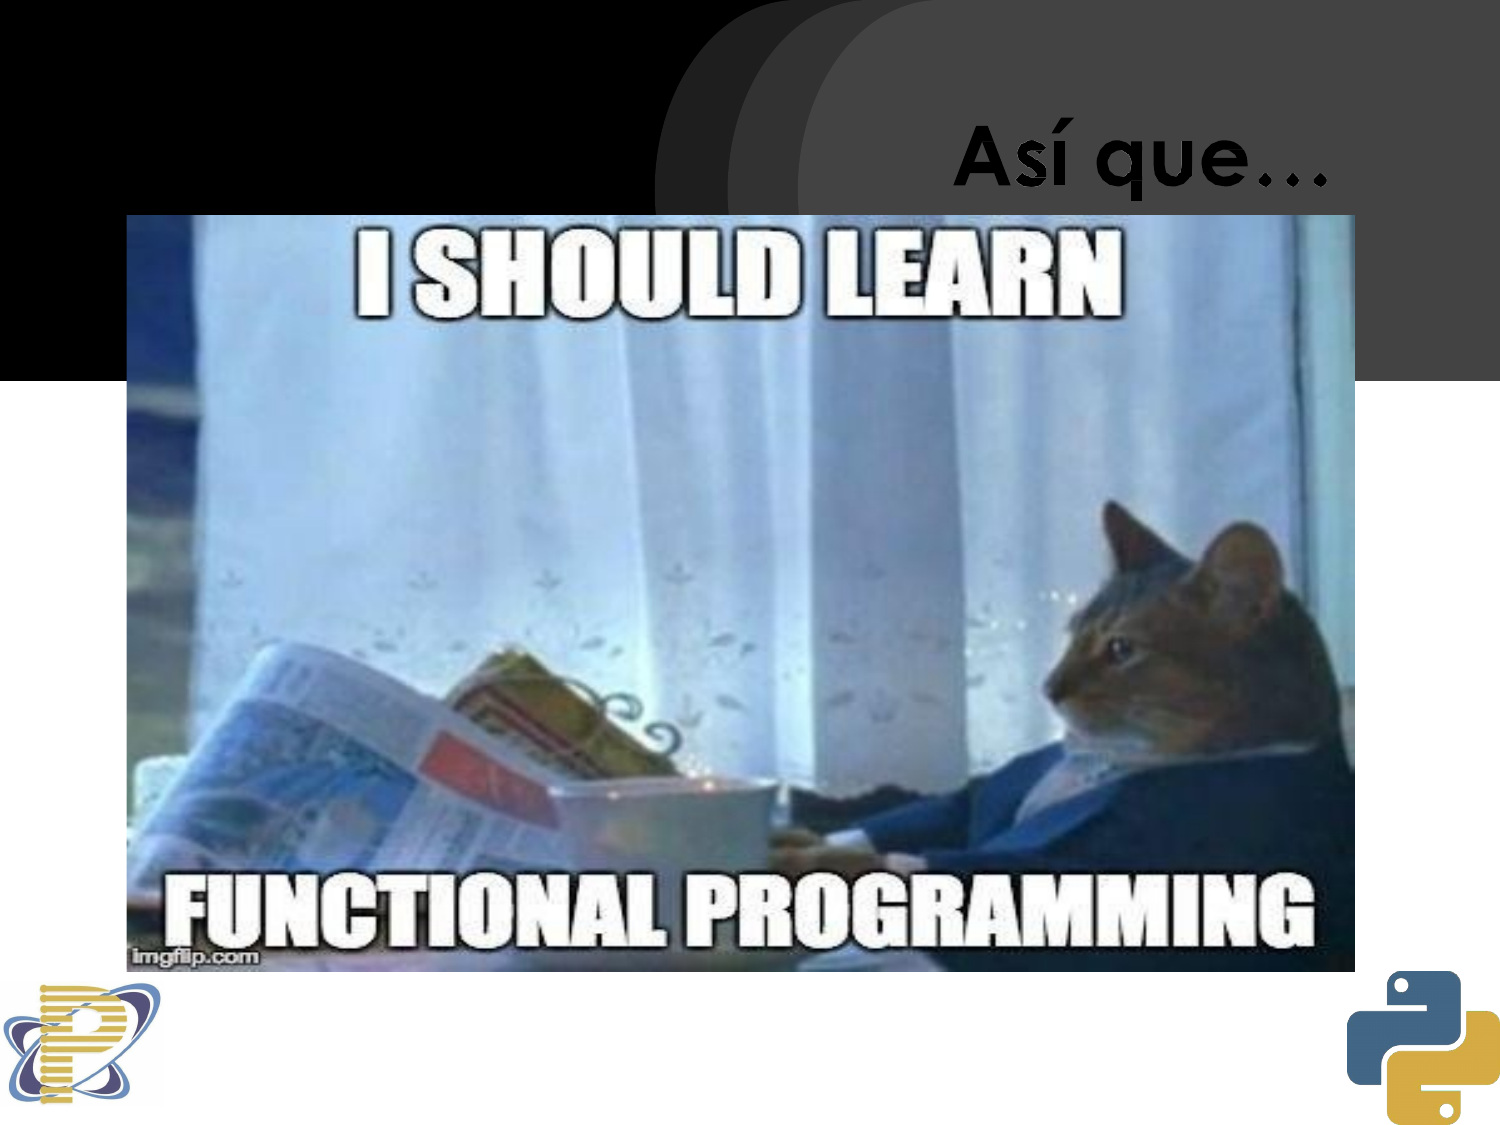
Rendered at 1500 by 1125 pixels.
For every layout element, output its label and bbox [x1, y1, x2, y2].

text_box [1313, 173, 1327, 187]
text_box [1286, 173, 1299, 187]
text_box [1224, 172, 1245, 177]
text_box [1015, 140, 1047, 187]
text_box [982, 141, 1002, 163]
text_box [1224, 149, 1247, 158]
text_box [1096, 140, 1143, 187]
text_box [1258, 173, 1272, 187]
text_box [1153, 141, 1190, 187]
text_box [1051, 117, 1075, 134]
text_box [994, 173, 1011, 186]
text_box [953, 125, 1006, 186]
text_box [1131, 141, 1142, 147]
text_box [1347, 971, 1500, 1125]
text_box [126, 215, 1355, 972]
text_box [1172, 141, 1193, 177]
text_box [1201, 140, 1248, 187]
text_box [0, 981, 164, 1107]
text_box [1119, 150, 1142, 177]
